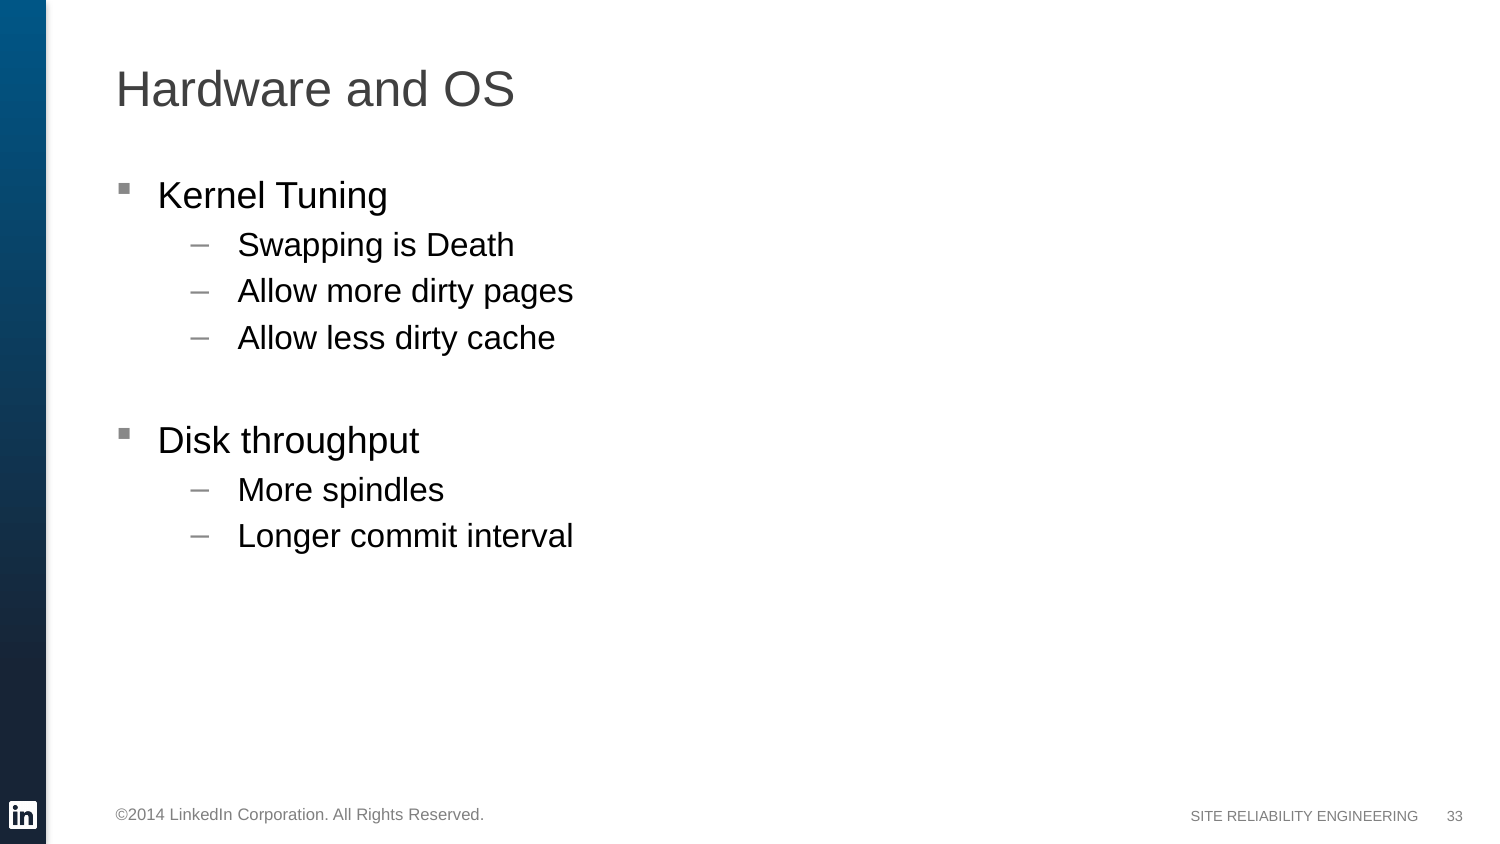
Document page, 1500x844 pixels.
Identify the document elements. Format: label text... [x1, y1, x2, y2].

picture [9, 801, 37, 829]
list Kernel Tuning Swapping is Death Allow more dirty pages Allow less dirty cache Disk throughput More spindles Longer commit interval [115, 163, 1423, 749]
slide_number 33 [1112, 801, 1463, 830]
title Hardware and OS [115, 24, 1422, 149]
